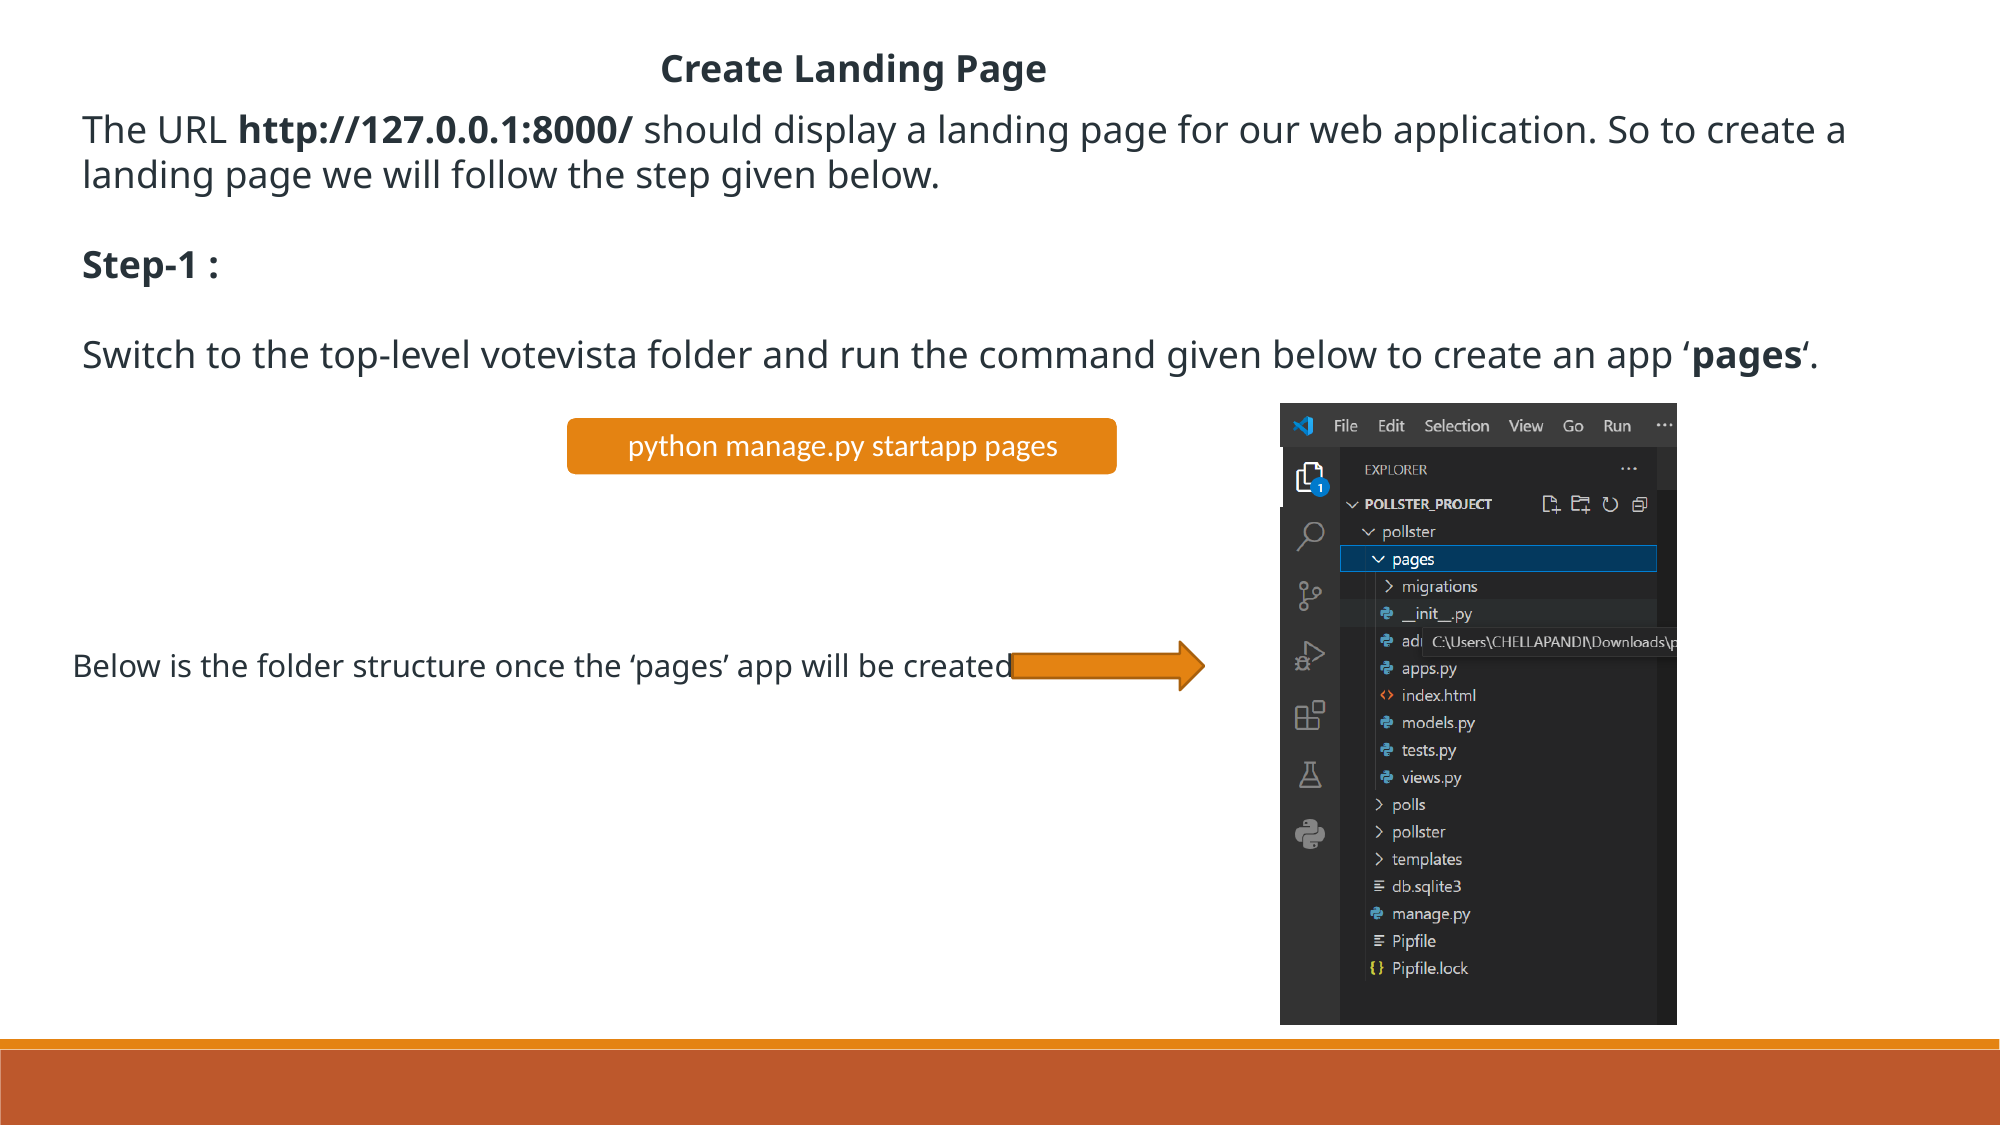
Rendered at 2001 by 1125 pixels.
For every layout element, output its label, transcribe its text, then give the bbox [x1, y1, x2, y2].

picture [1279, 402, 1678, 1026]
text_box Below is the folder structure once the ‘pages’ app will be created. [57, 639, 1058, 692]
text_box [564, 416, 1119, 478]
text_box The URL http://127.0.0.1:8000/ should display a landing page for our web application. So to create a landing page we will follow the step given below. Step-1 : Switch to the top-level votevista folder and run the command given below to create an app ‘pages‘. [67, 98, 1905, 384]
text_box Create Landing Page [645, 37, 1063, 98]
text_box [1011, 640, 1205, 692]
